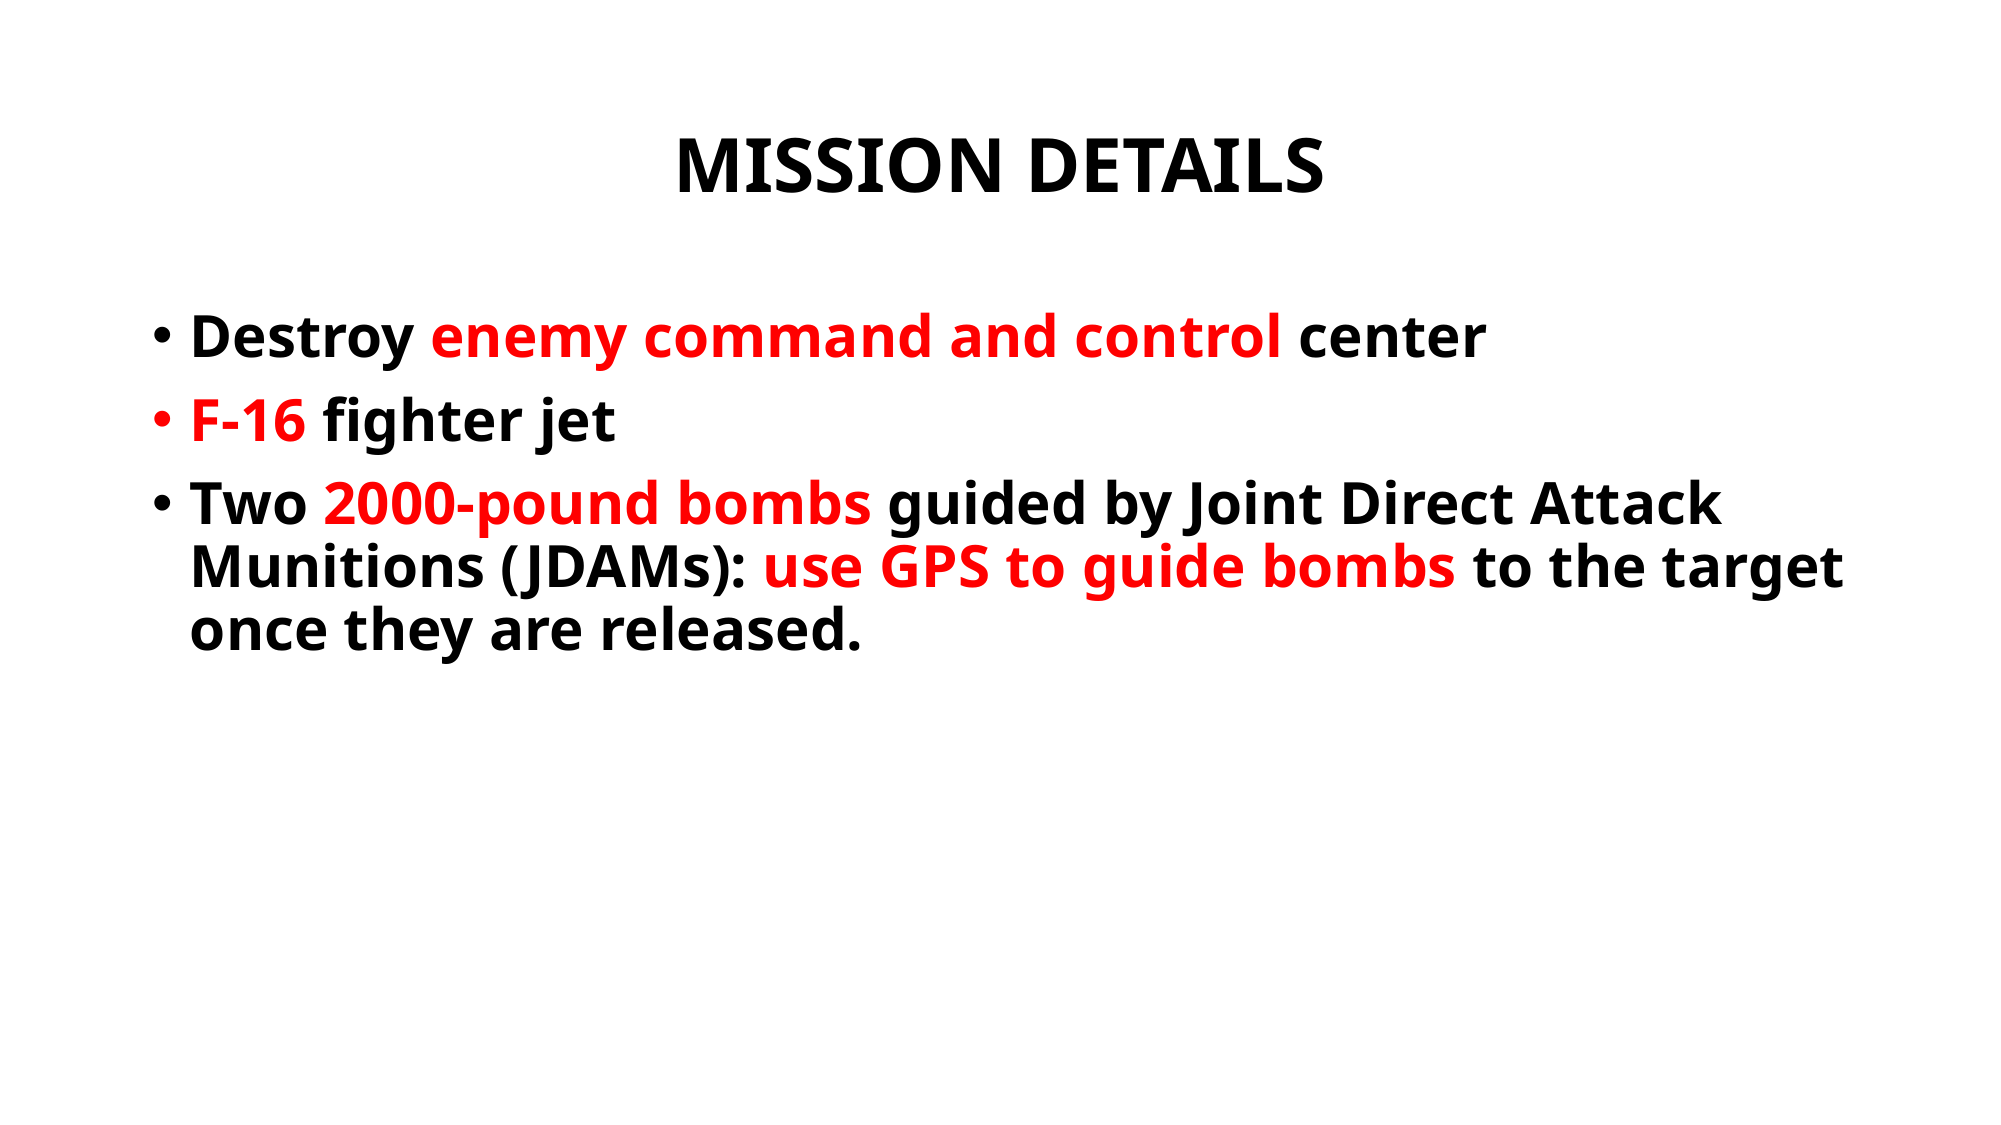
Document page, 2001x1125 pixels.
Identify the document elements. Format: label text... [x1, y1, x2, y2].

list Destroy enemy command and control center F-16 fighter jet Two 2000-pound bombs guided by Joint Direct Attack Munitions (JDAMs): use GPS to guide bombs to the target once they are released. [137, 299, 1863, 1014]
title MISSION DETAILS [137, 59, 1863, 278]
